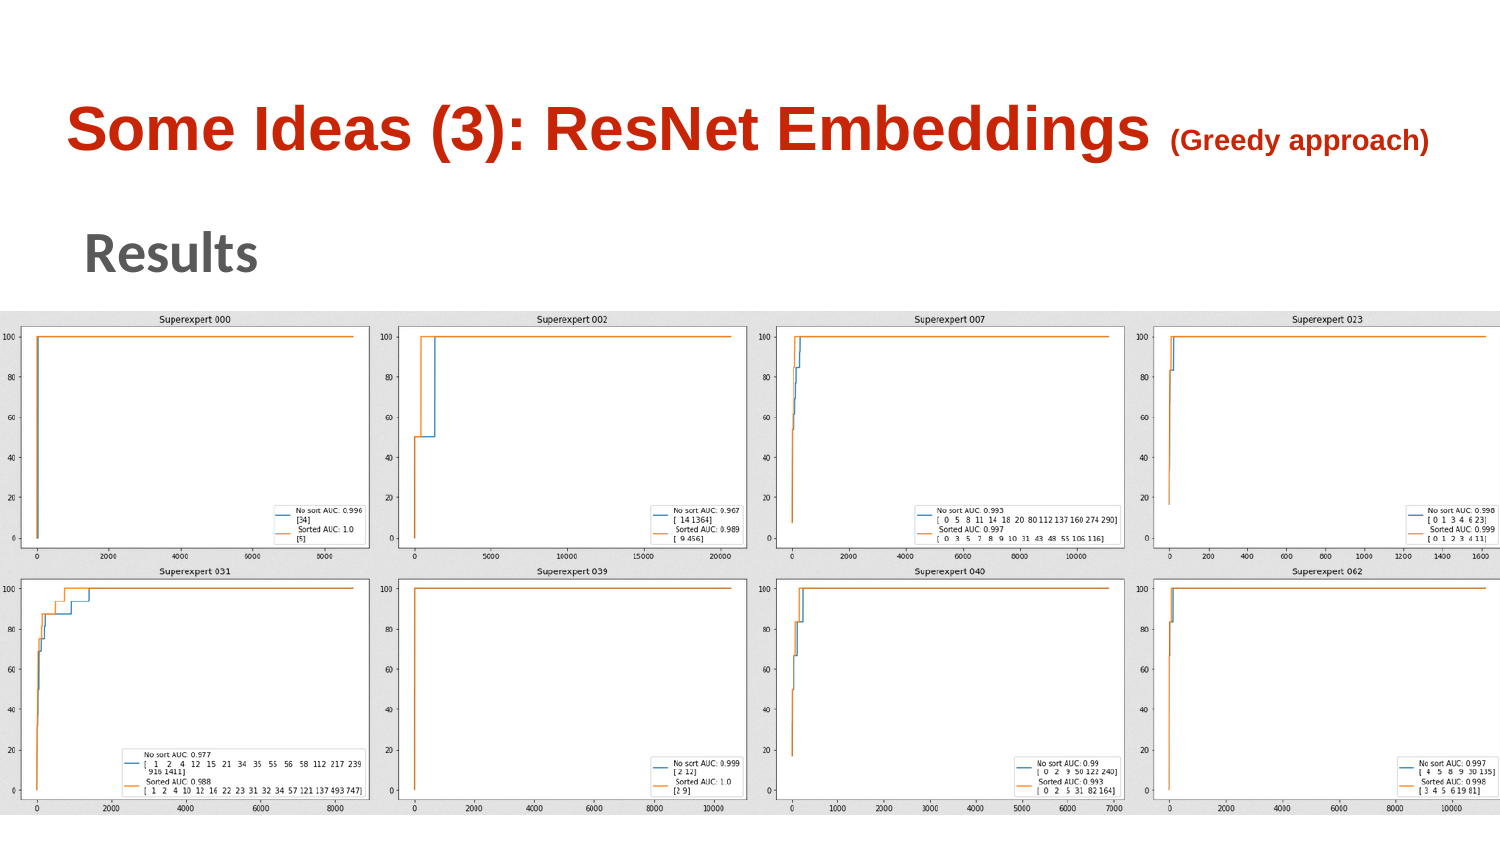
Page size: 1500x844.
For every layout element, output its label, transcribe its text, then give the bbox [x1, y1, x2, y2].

title Some Ideas (3): ResNet Embeddings (Greedy approach) [51, 72, 1449, 167]
picture [0, 311, 1500, 815]
list Results [51, 189, 1449, 310]
